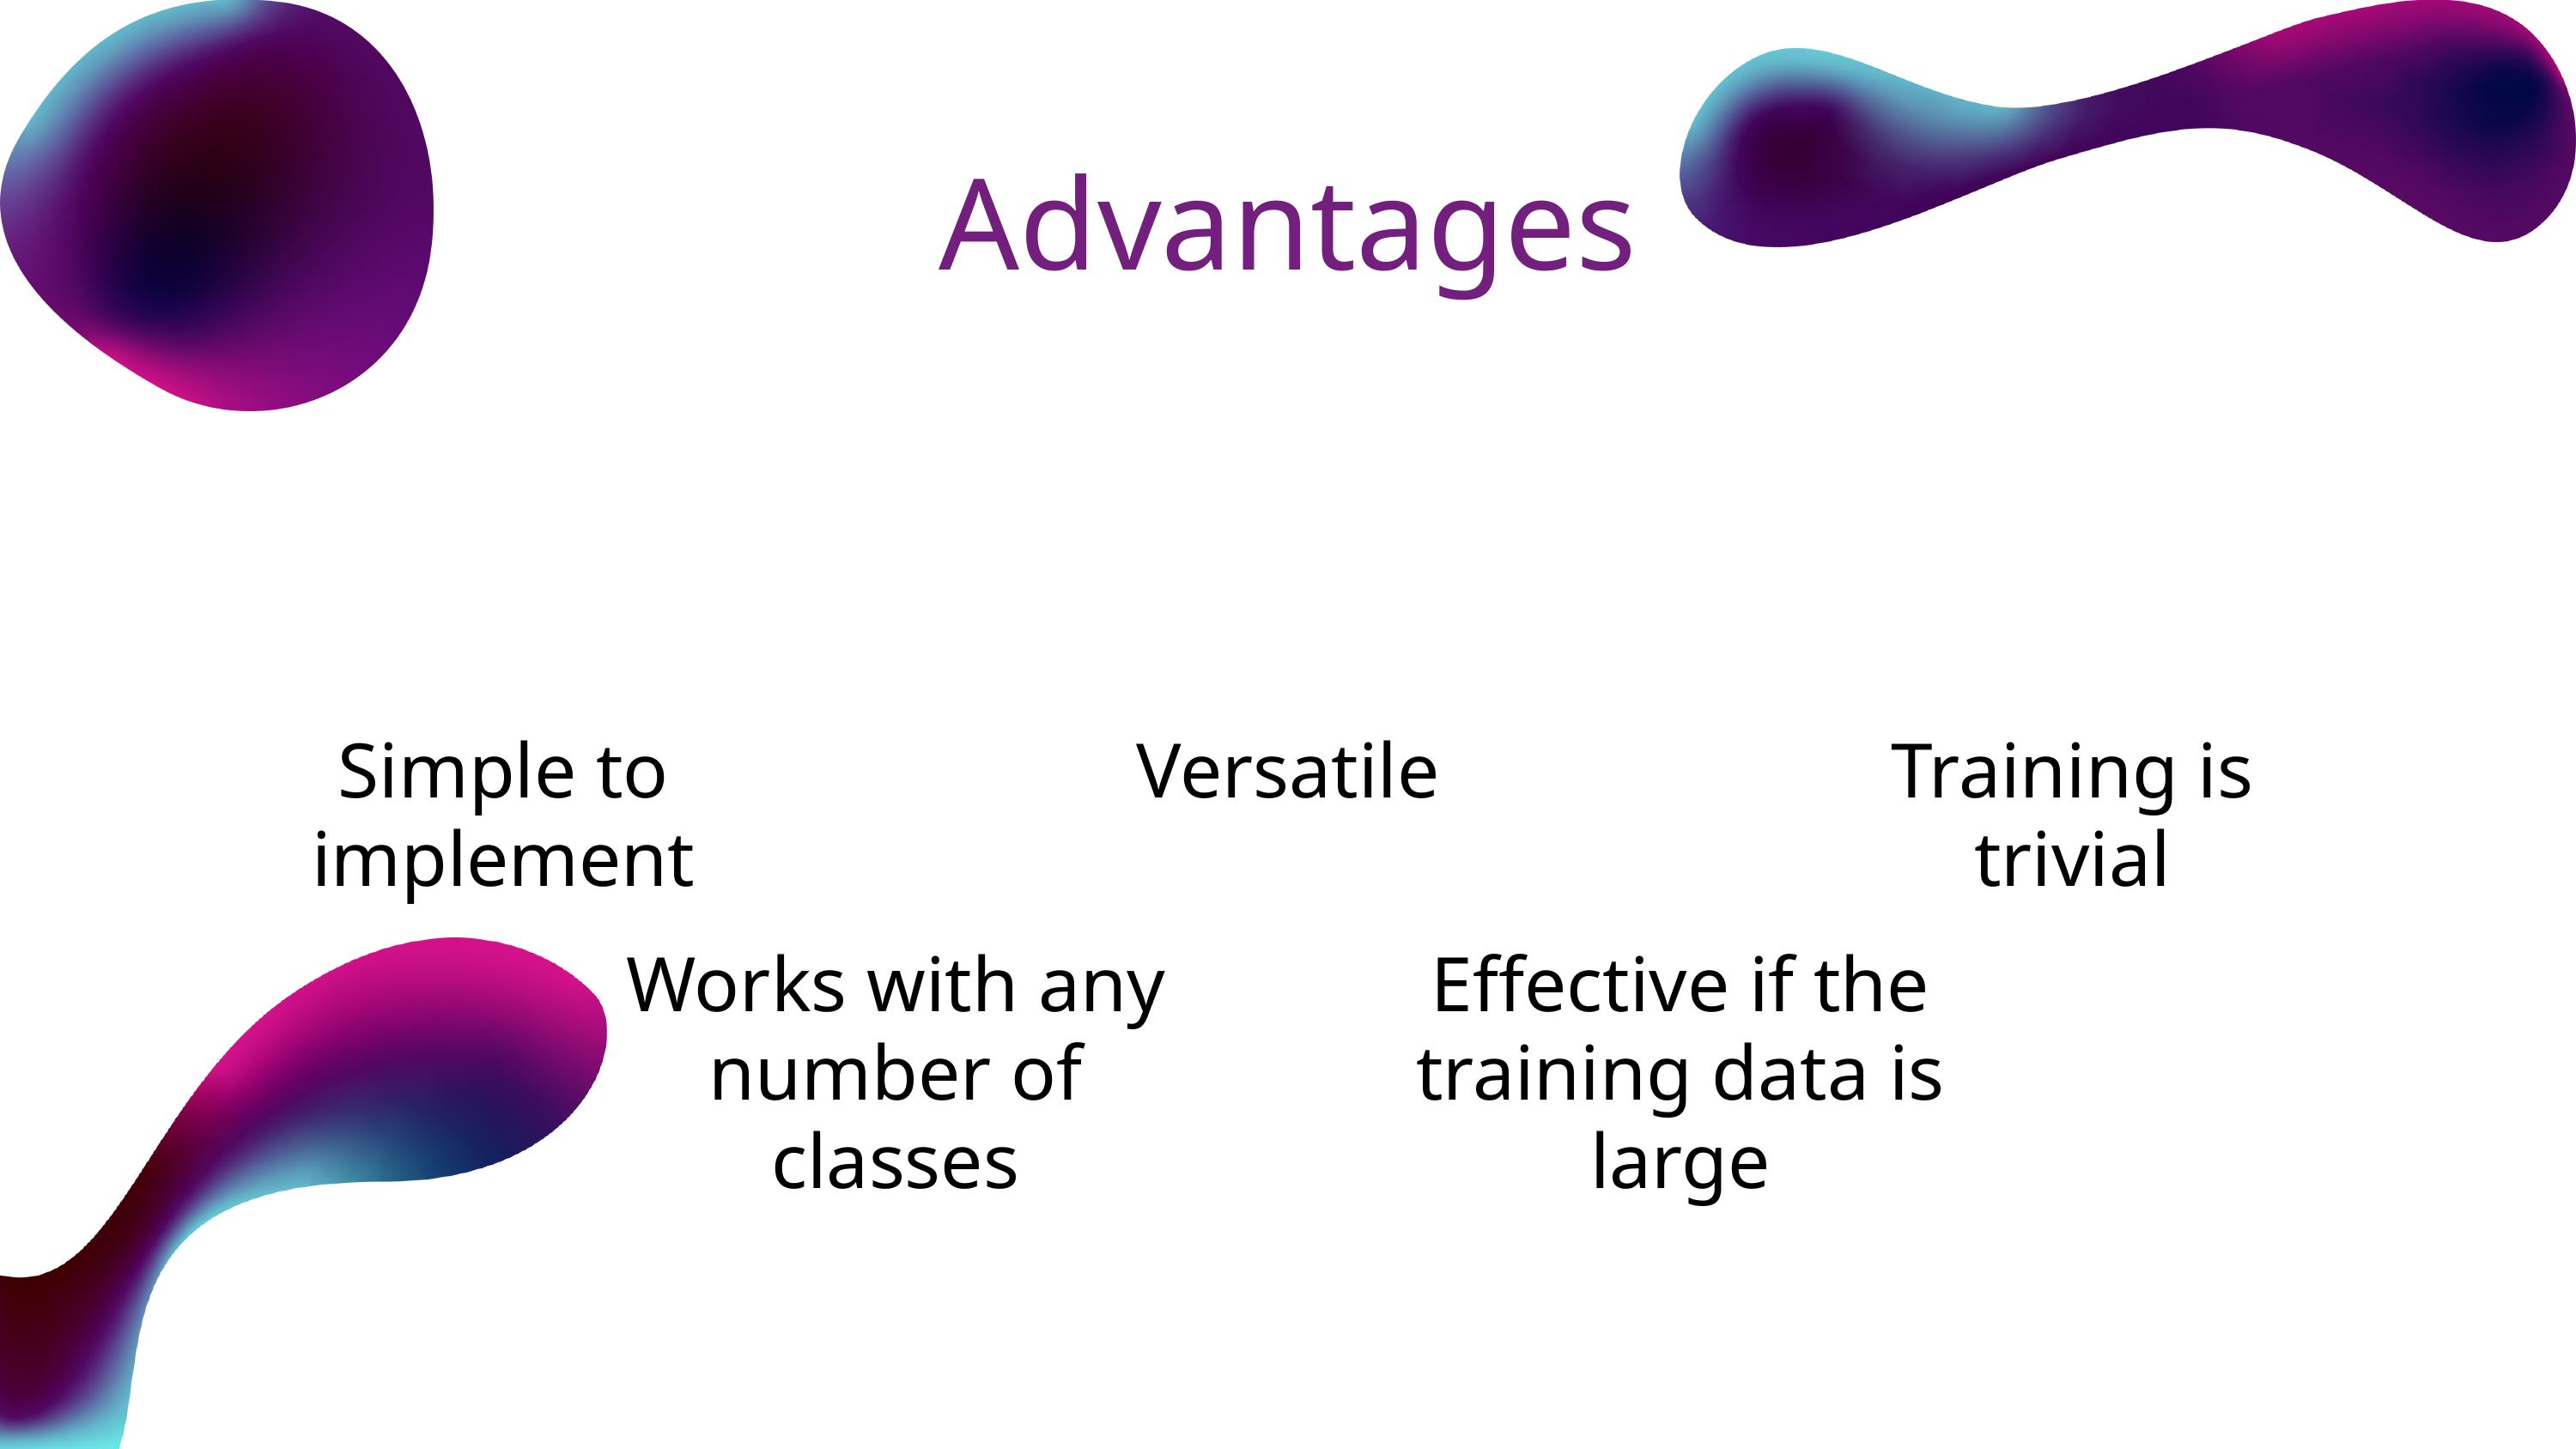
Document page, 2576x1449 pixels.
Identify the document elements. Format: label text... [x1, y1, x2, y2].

text_box Simple to implement [229, 724, 777, 902]
text_box Effective if the training data is large [1406, 937, 1954, 1204]
picture [0, 0, 434, 411]
picture [1680, 0, 2576, 247]
text_box Works with any number of classes [622, 937, 1170, 1204]
text_box Training is trivial [1798, 724, 2346, 902]
text_box Versatile [1014, 724, 1562, 814]
text_box Advantages [467, 146, 2109, 296]
picture [0, 937, 607, 1449]
